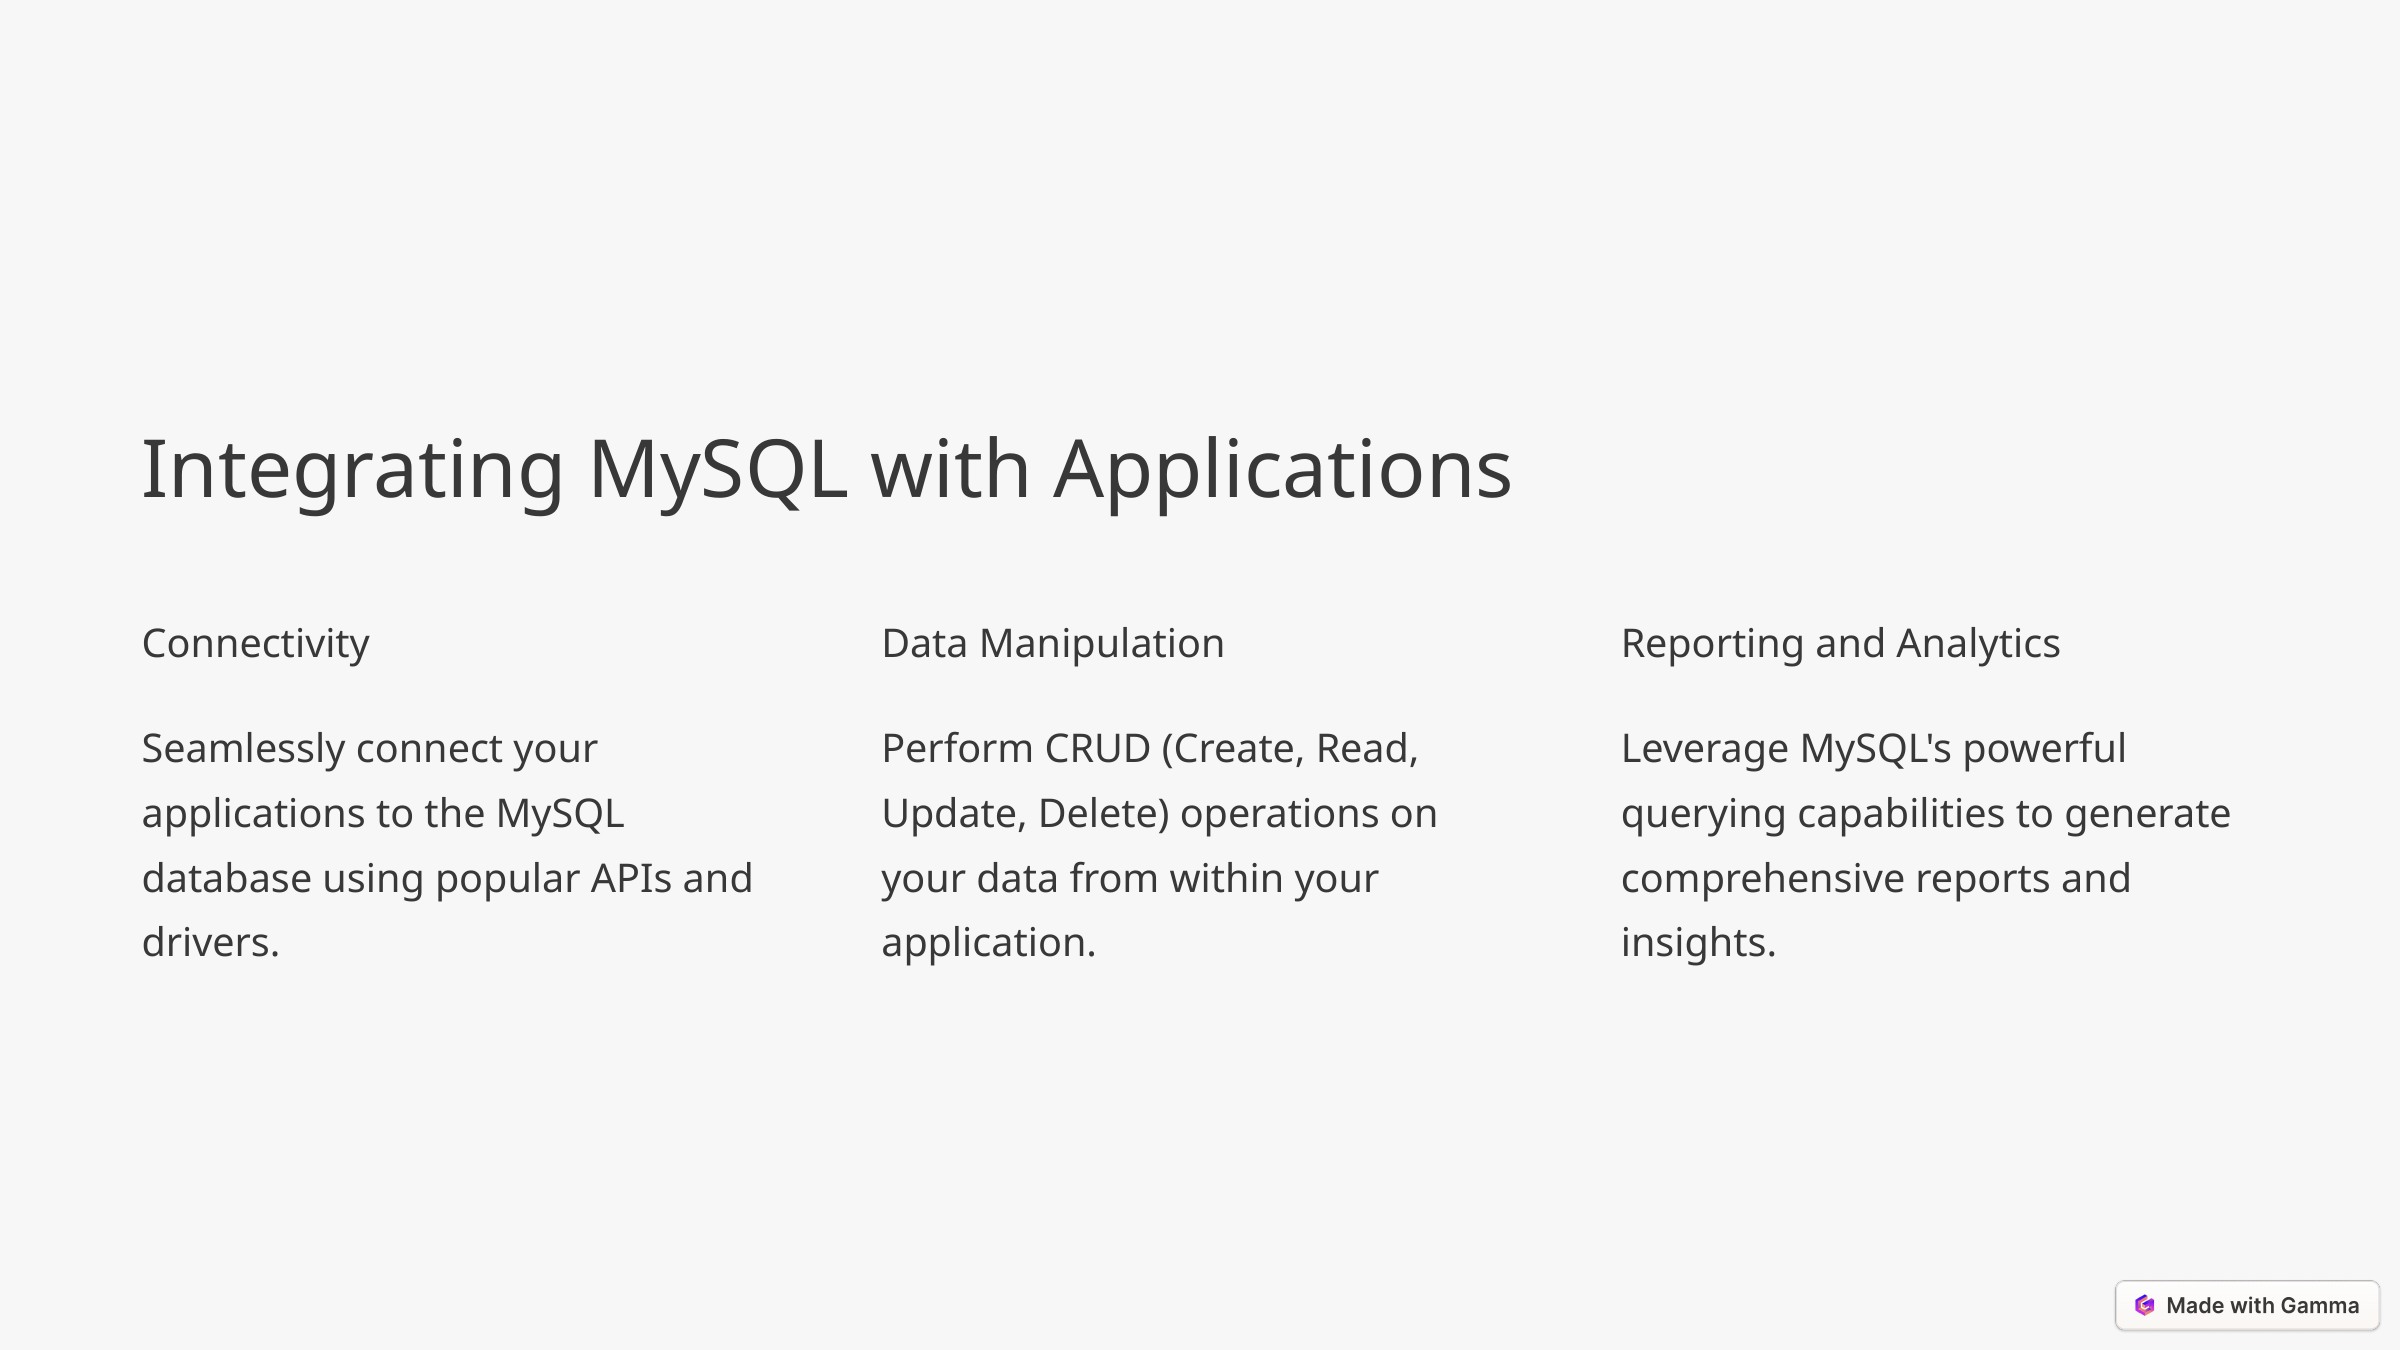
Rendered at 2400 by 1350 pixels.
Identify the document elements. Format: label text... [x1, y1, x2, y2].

picture [2106, 1271, 2389, 1339]
text_box Leverage MySQL's powerful querying capabilities to generate comprehensive reports and insights. [1620, 706, 2261, 901]
text_box Seamlessly connect your applications to the MySQL database using popular APIs and drivers. [141, 706, 782, 901]
text_box Connectivity [141, 615, 547, 666]
text_box Reporting and Analytics [1620, 615, 2026, 666]
text_box Perform CRUD (Create, Read, Update, Delete) operations on your data from within your application. [881, 706, 1521, 901]
text_box Integrating MySQL with Applications [141, 412, 1210, 514]
text_box Data Manipulation [881, 615, 1287, 666]
